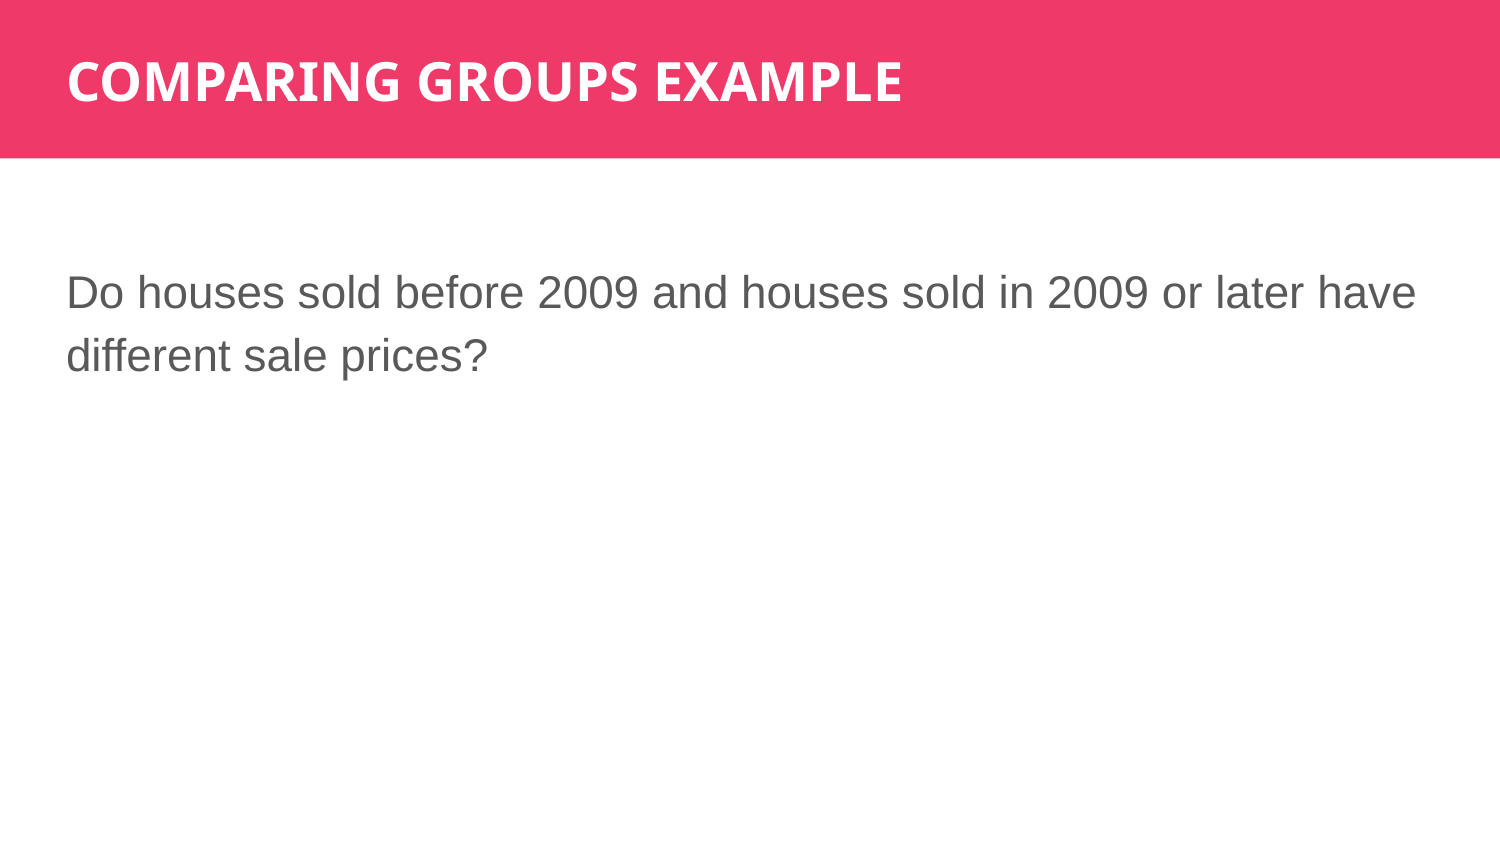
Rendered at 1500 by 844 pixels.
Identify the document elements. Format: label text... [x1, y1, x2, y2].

list Do houses sold before 2009 and houses sold in 2009 or later have different sale prices? [51, 239, 1483, 813]
text_box COMPARING GROUPS EXAMPLE [51, 32, 1377, 127]
